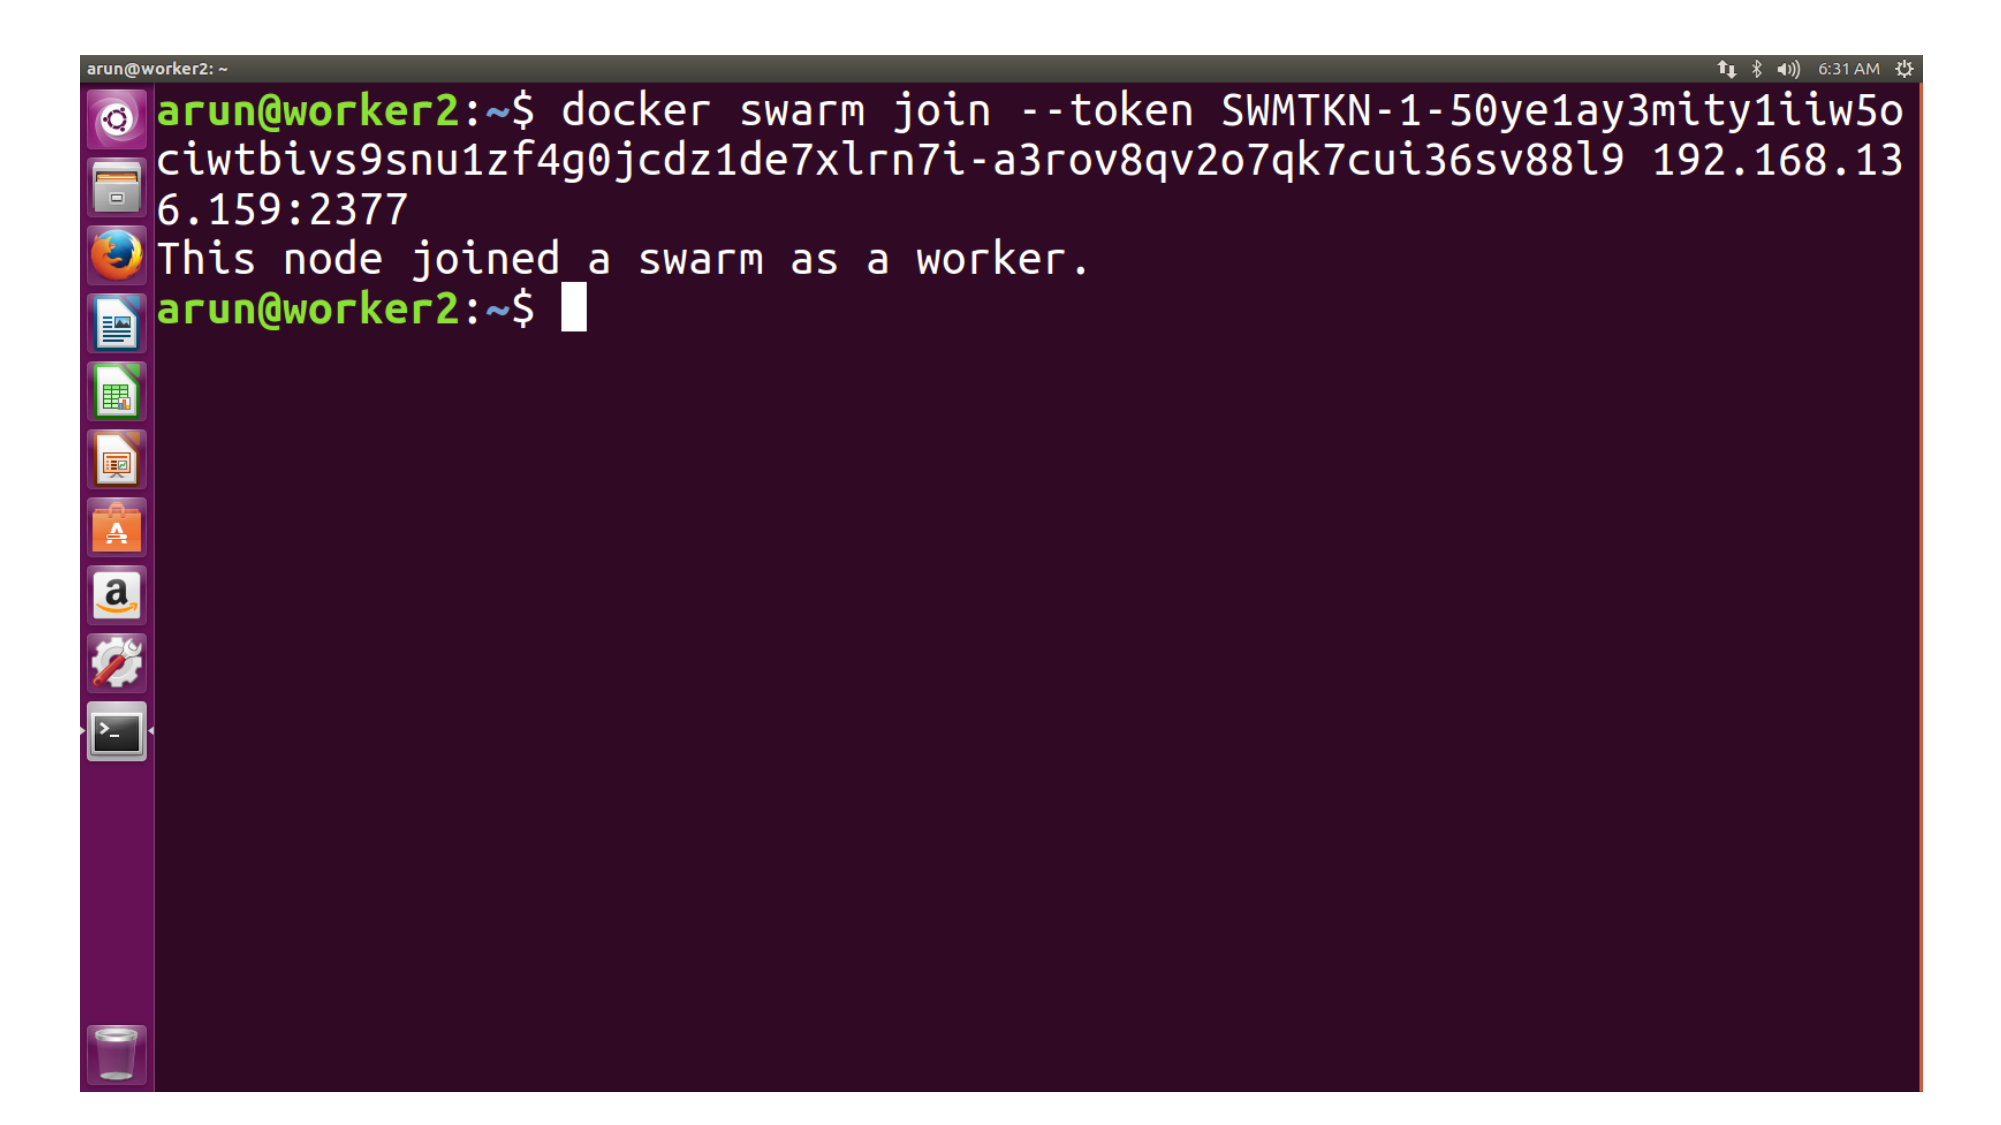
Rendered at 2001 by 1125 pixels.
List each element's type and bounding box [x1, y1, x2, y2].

picture [80, 54, 1923, 1092]
